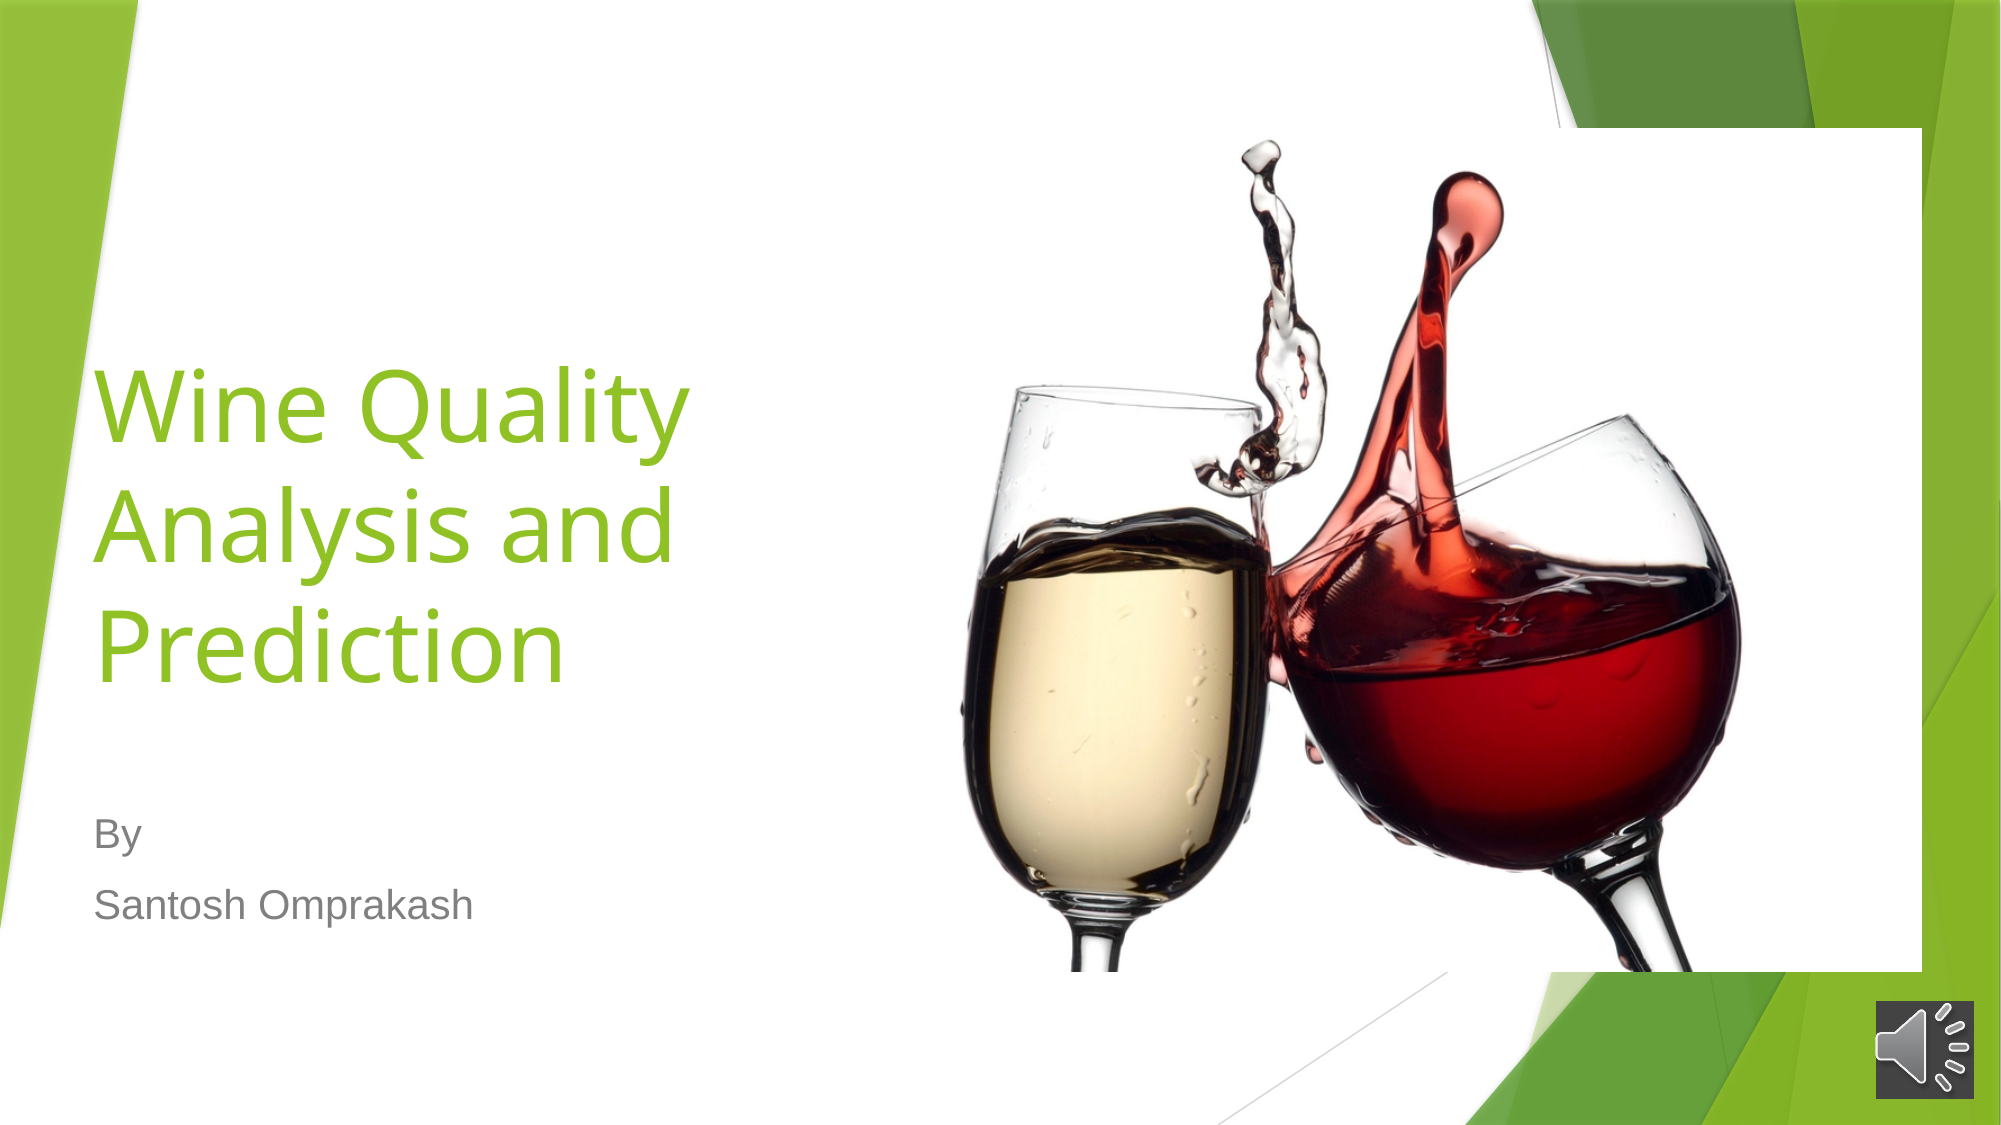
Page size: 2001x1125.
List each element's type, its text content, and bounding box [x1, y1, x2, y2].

subtitle By Santosh Omprakash [78, 799, 724, 998]
picture [1874, 999, 1976, 1101]
title Wine Quality Analysis and Prediction [78, 184, 739, 710]
picture [797, 128, 1922, 972]
